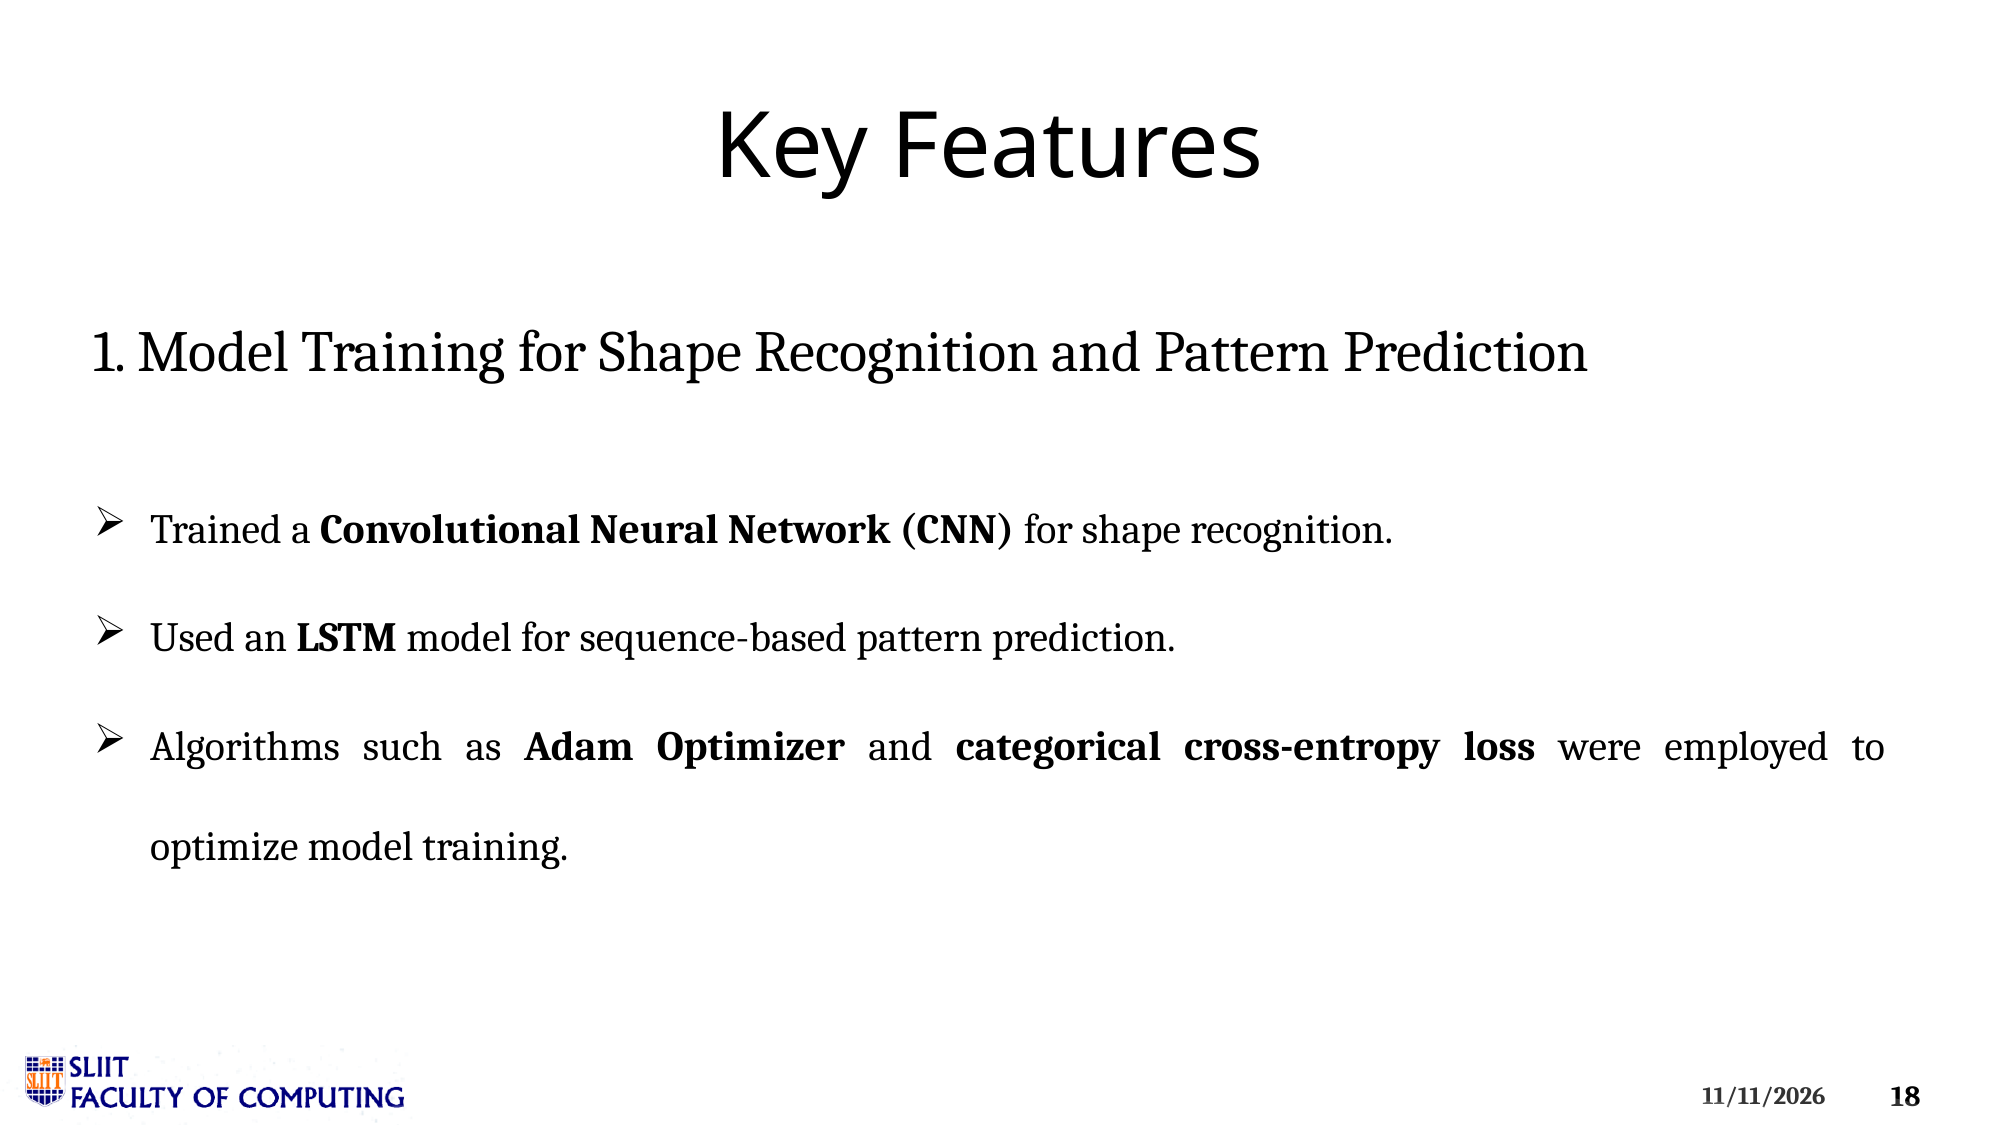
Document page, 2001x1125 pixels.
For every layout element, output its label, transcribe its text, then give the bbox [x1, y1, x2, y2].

text_box 1. Model Training for Shape Recognition and Pattern Prediction [78, 305, 1900, 391]
list Gannt Chart [162, 1107, 413, 1118]
text_box Key Features [78, 78, 1900, 203]
list Trained a Convolutional Neural Network (CNN) for shape recognition. Used an LSTM model for sequence-based pattern prediction. Algorithms such as Adam Optimizer and categorical cross-entropy loss were employed to optimize model training. [78, 444, 1900, 1005]
picture [0, 1045, 413, 1124]
